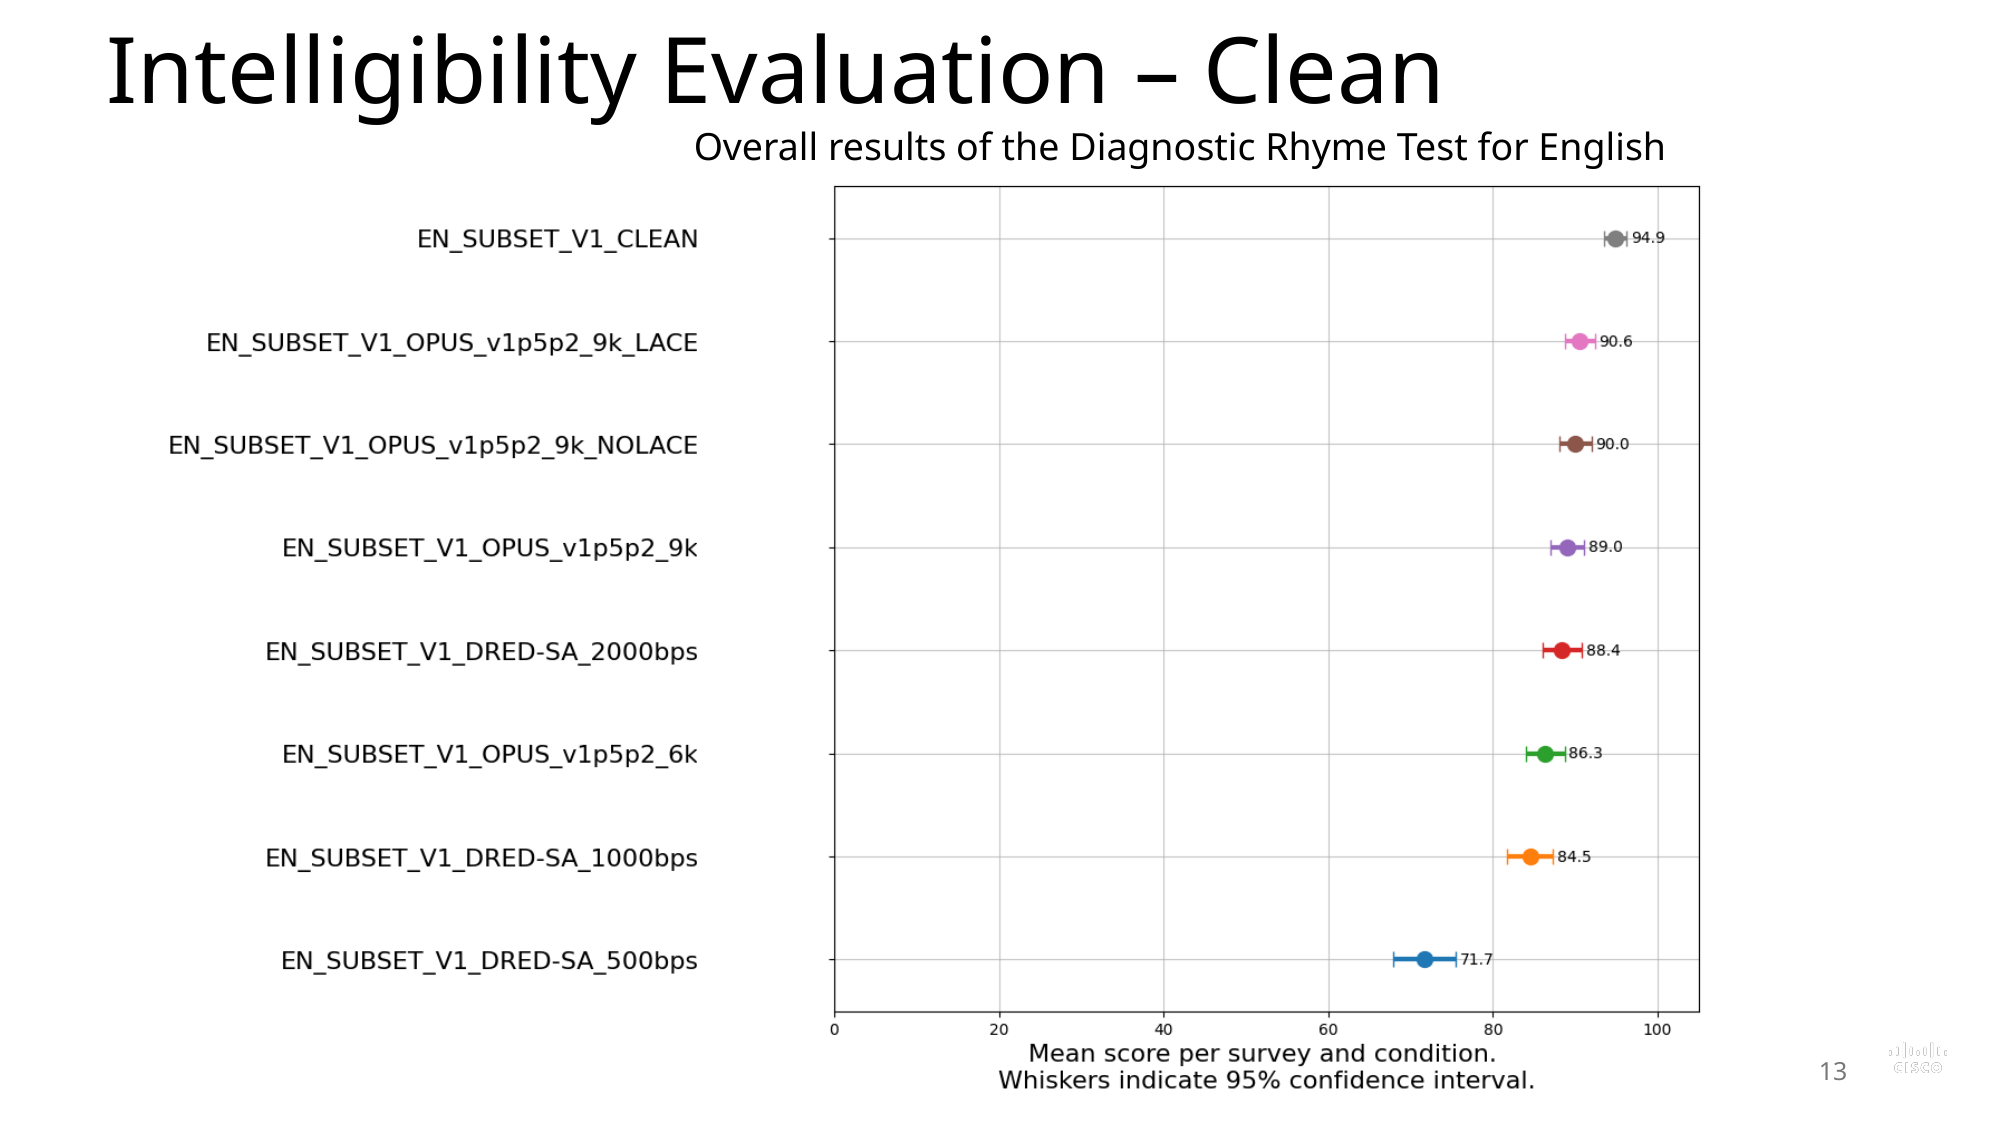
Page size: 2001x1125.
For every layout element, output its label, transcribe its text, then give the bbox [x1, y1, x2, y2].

slide_number 13 [1709, 1042, 1863, 1103]
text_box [156, 115, 1709, 1103]
title Intelligibility Evaluation – Clean [91, 0, 1817, 149]
picture [1889, 1042, 1947, 1073]
